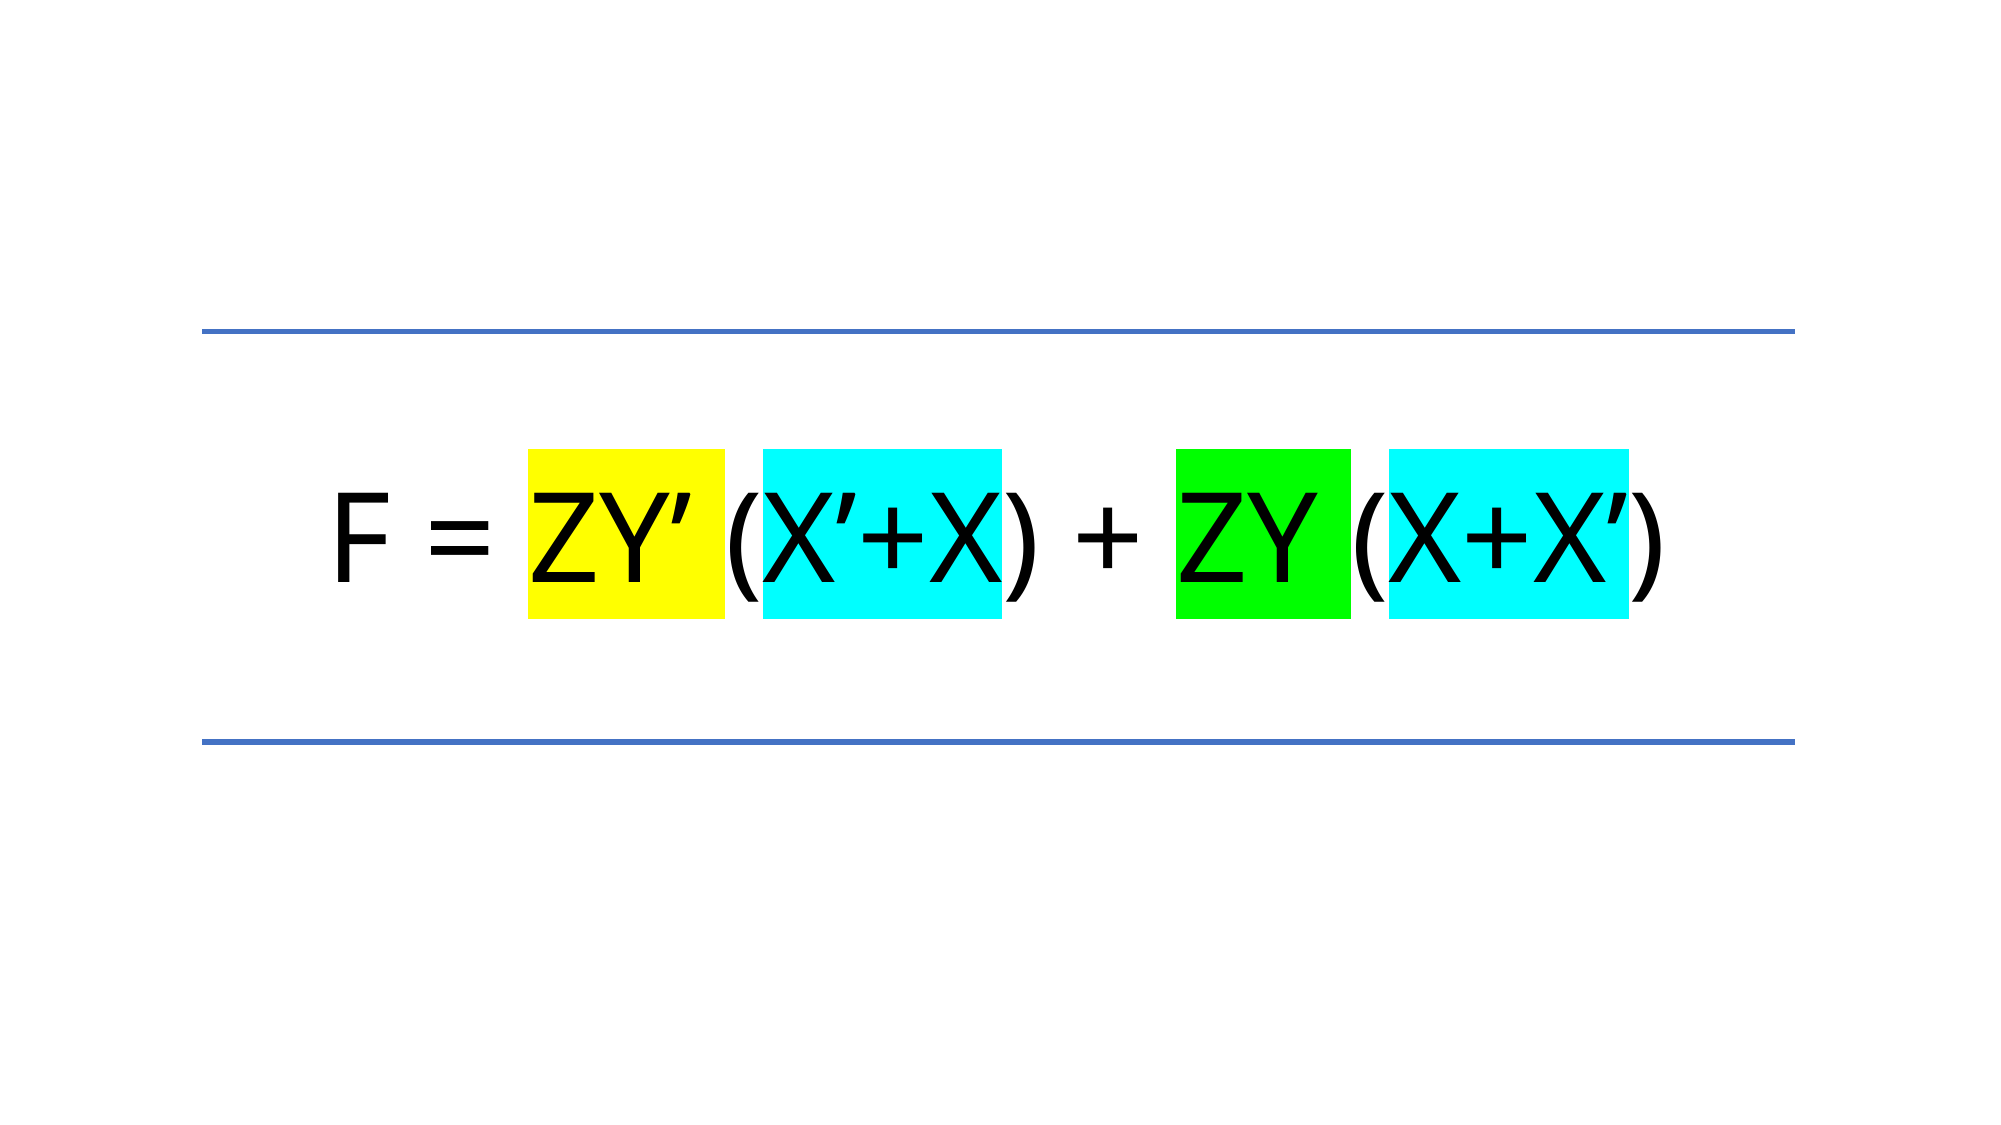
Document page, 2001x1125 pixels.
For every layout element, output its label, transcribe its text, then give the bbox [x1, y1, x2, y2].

text_box F = zy’ (x’+X) + zy (x+X’) [0, 449, 1997, 615]
